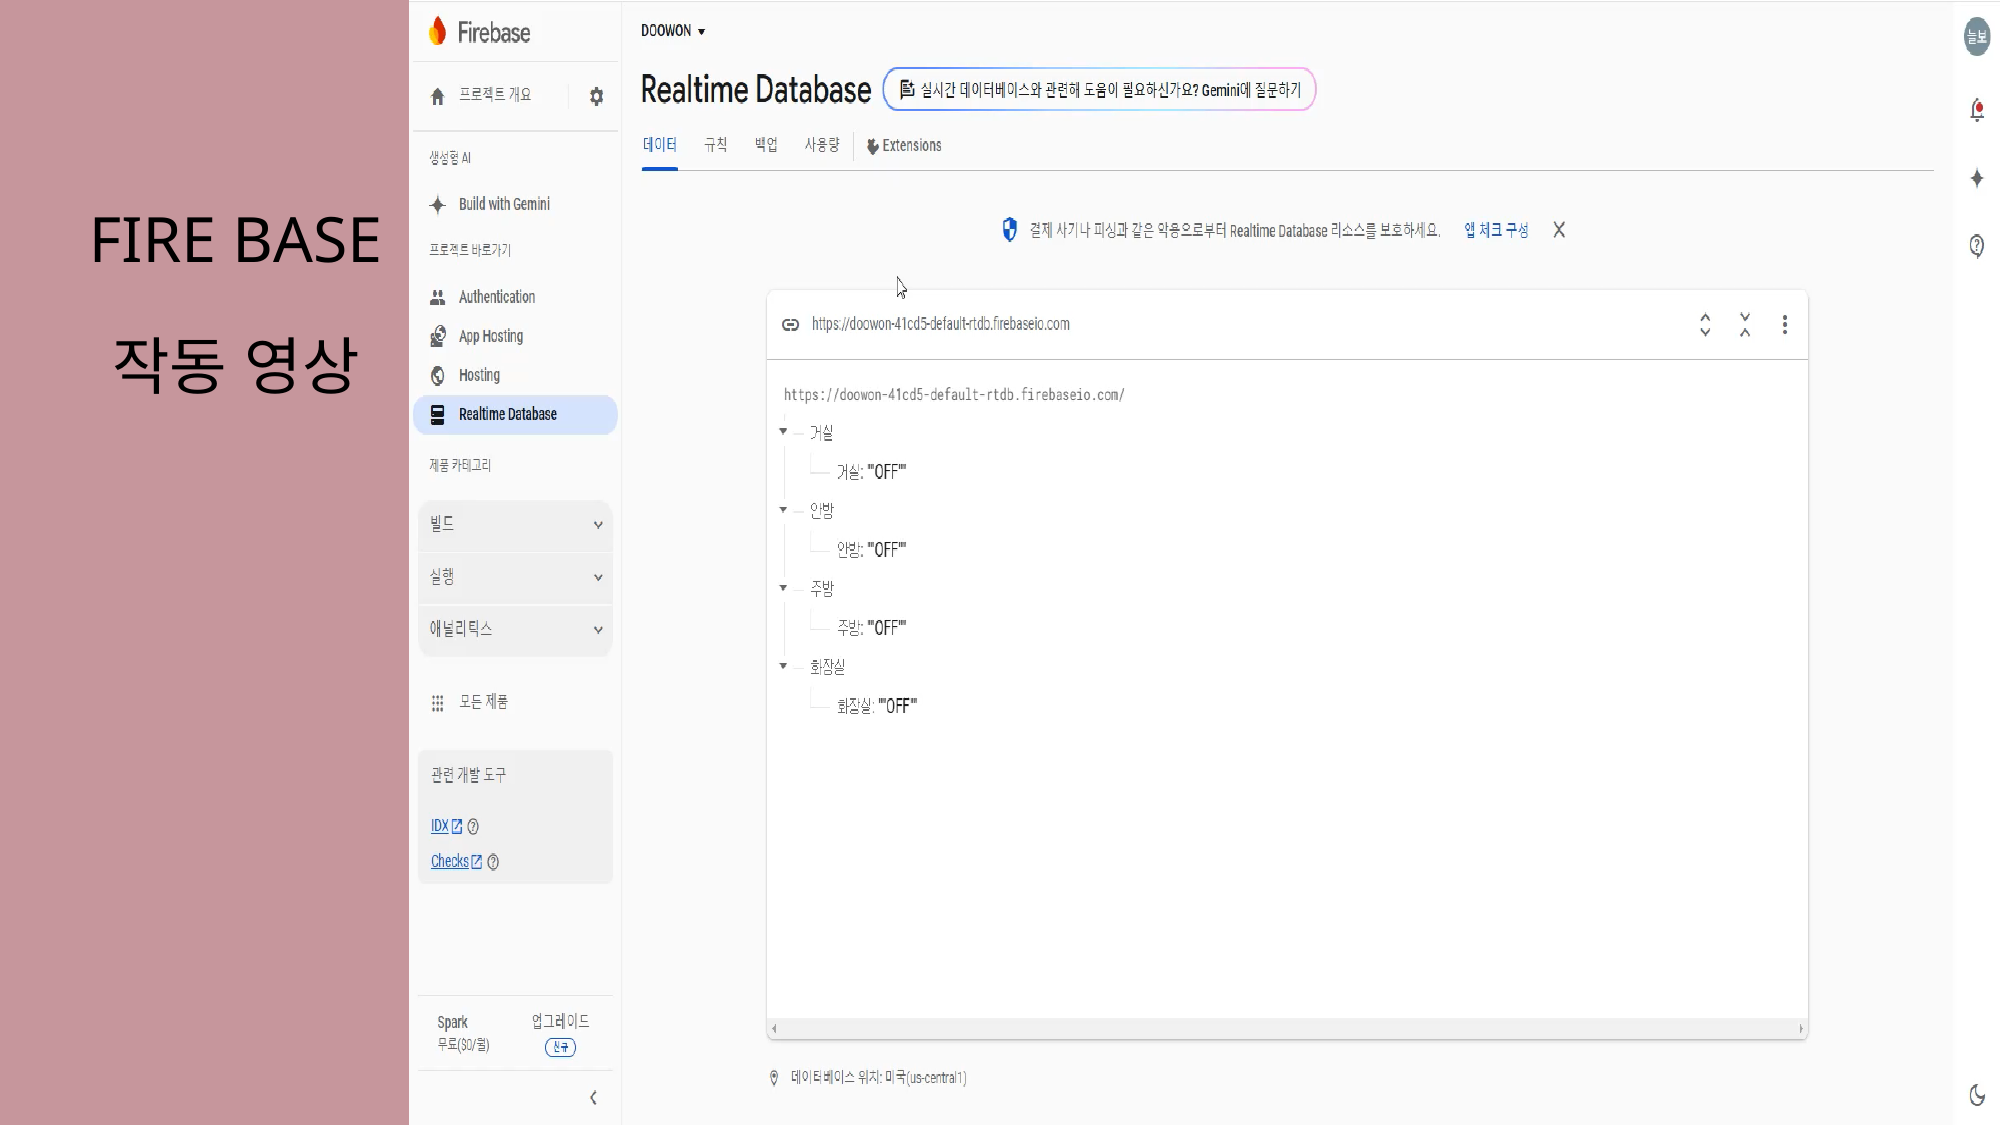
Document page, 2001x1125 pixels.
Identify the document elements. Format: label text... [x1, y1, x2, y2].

text_box FIRE BASE [74, 193, 398, 283]
text_box 작동 영상 [97, 319, 375, 409]
text_box [0, 0, 408, 1125]
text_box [408, 0, 2000, 1125]
